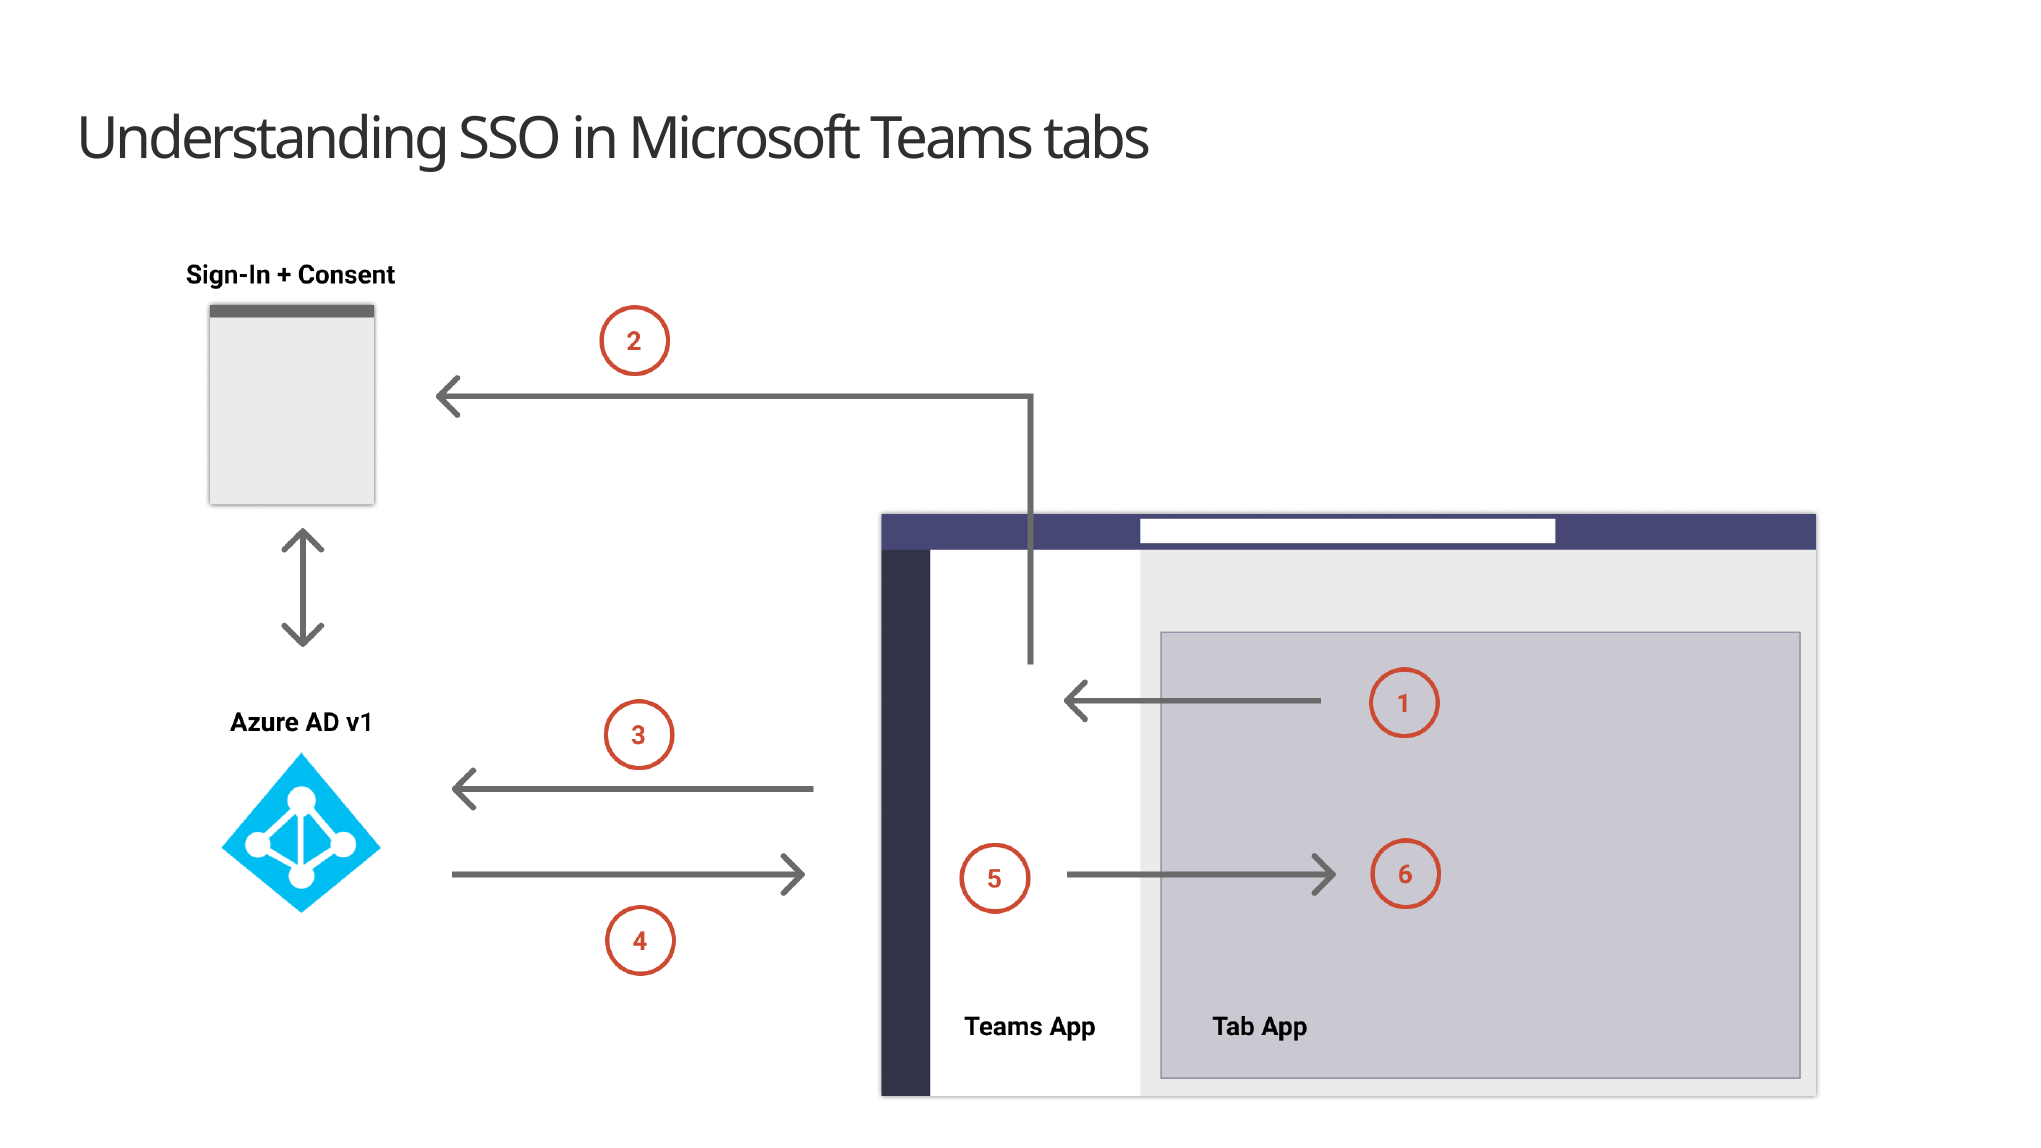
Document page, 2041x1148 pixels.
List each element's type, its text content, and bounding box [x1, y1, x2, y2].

title Understanding SSO in Microsoft Teams tabs [76, 103, 1969, 172]
picture [151, 228, 1889, 1148]
